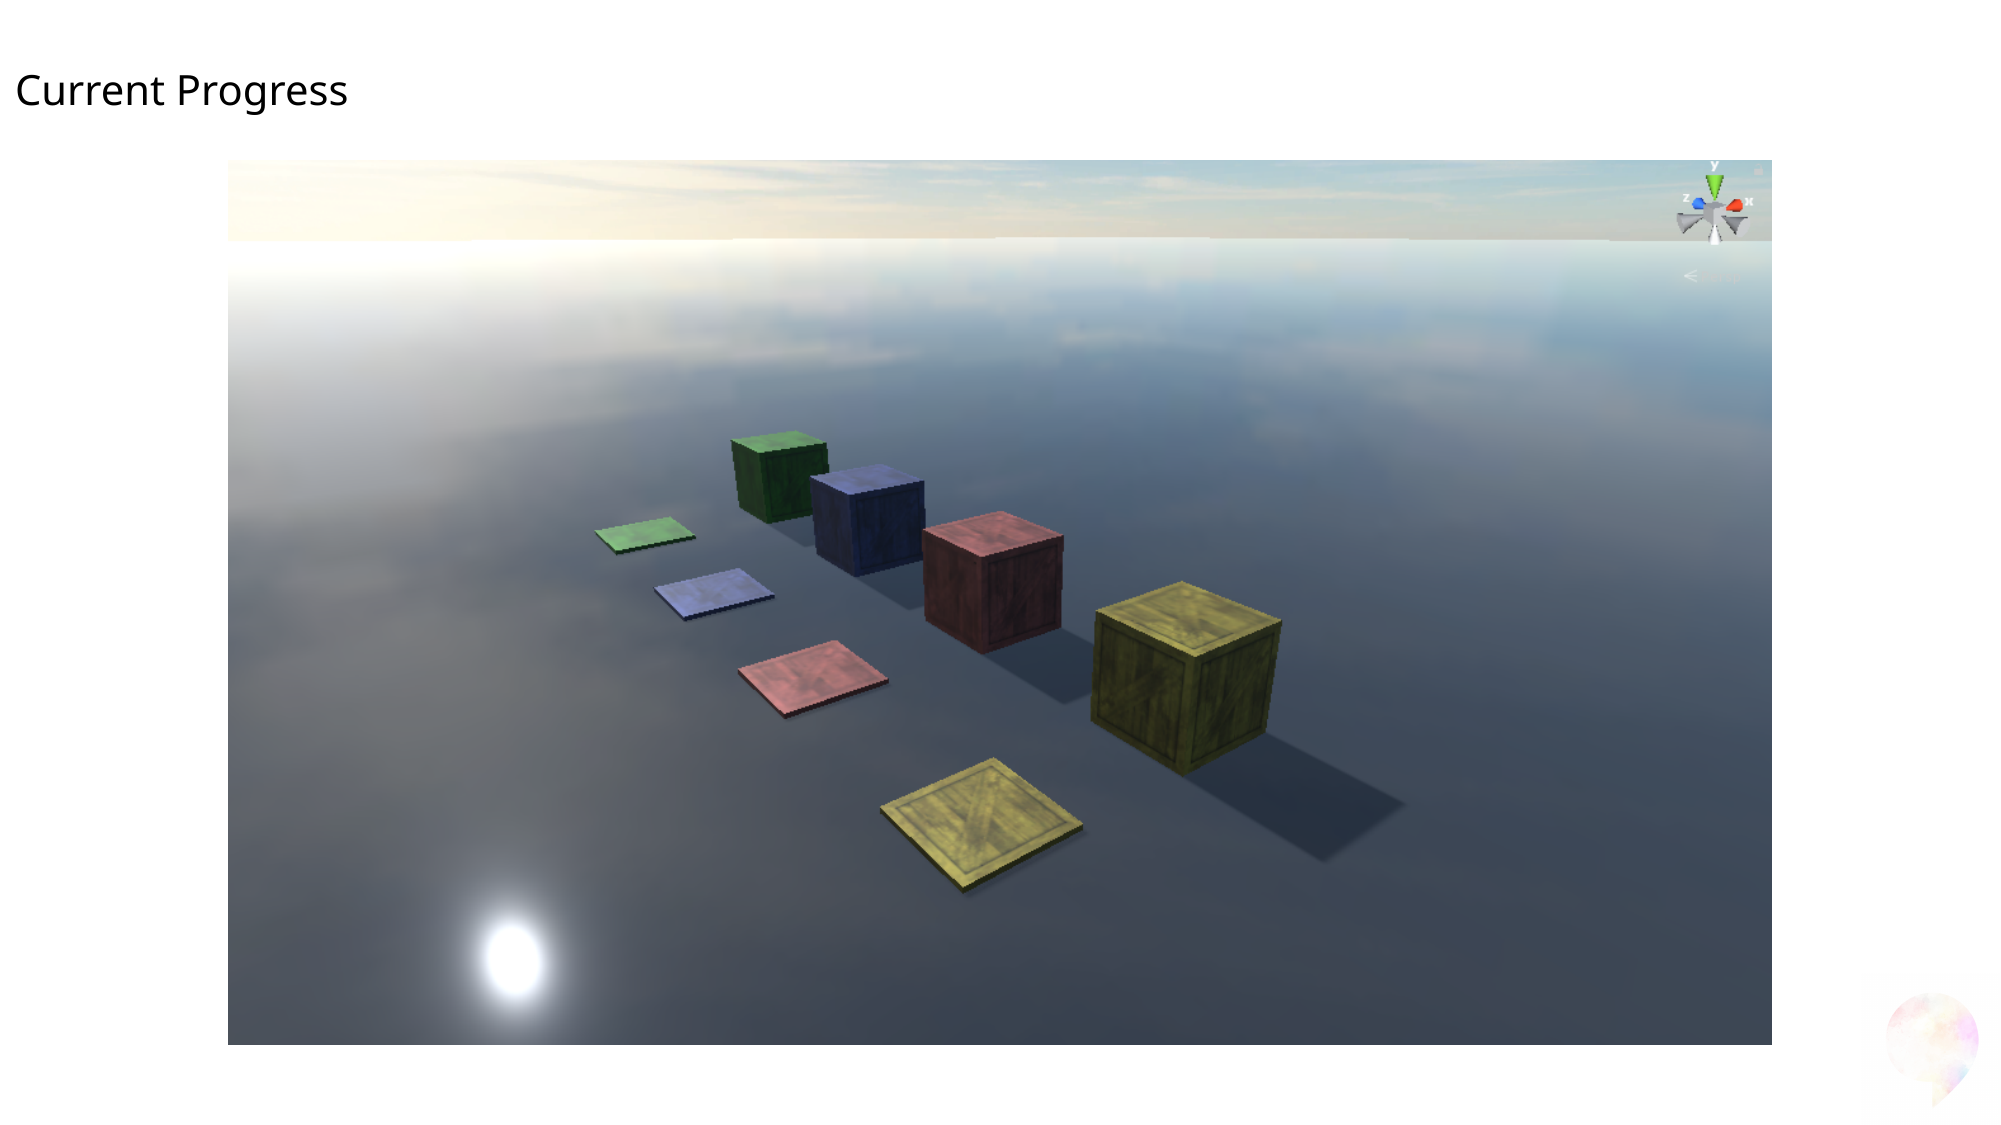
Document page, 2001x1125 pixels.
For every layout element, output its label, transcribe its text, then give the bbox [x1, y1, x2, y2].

picture [228, 160, 1772, 1046]
picture [1861, 973, 2000, 1125]
title Current Progress [0, 0, 744, 184]
